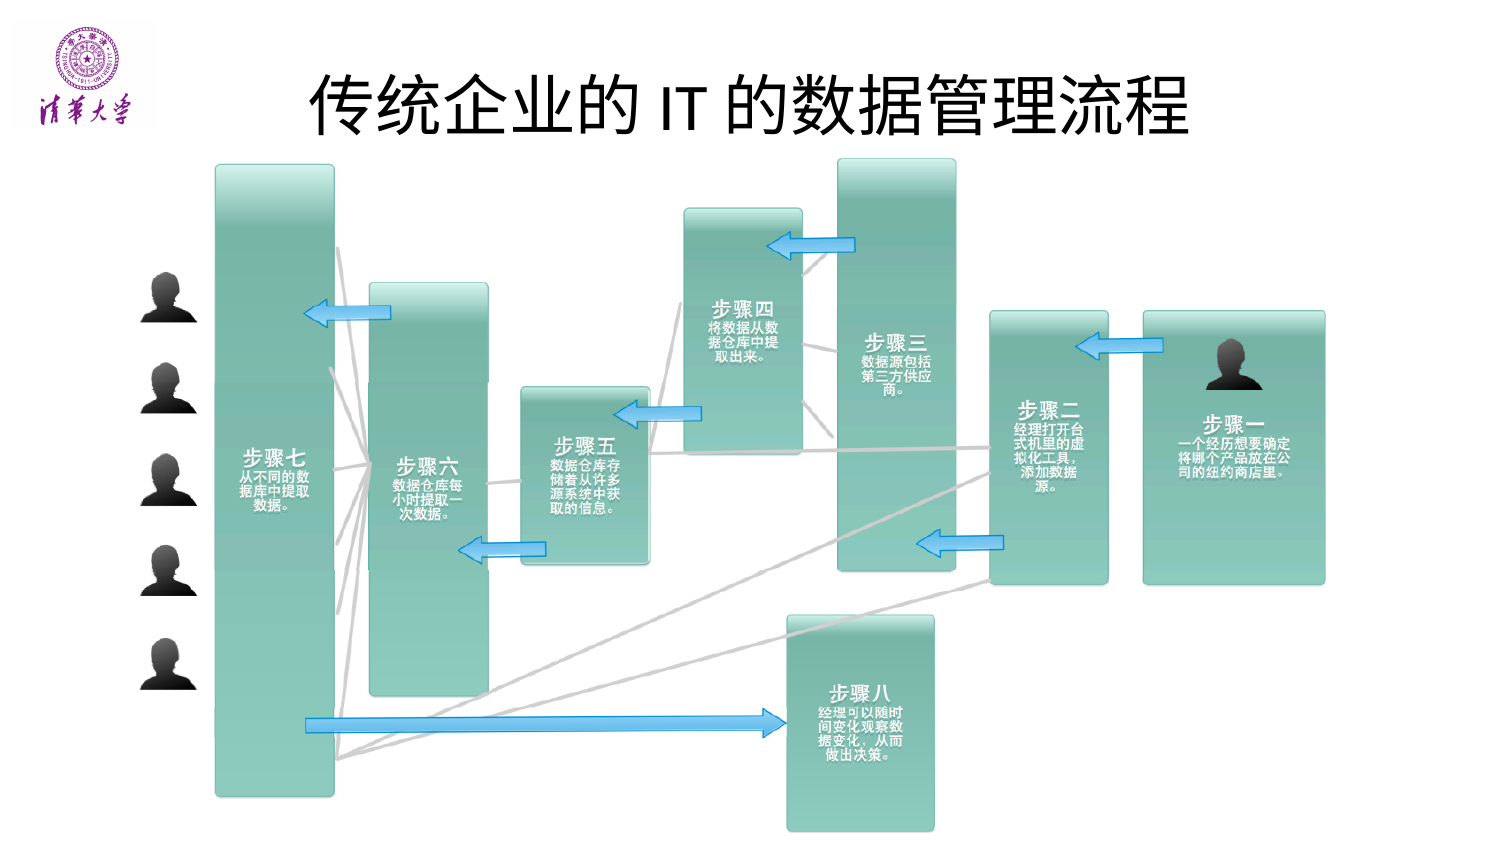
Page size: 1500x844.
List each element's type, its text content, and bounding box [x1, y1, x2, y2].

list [128, 143, 1339, 844]
title 传统企业的IT的数据管理流程 [75, 33, 1425, 175]
